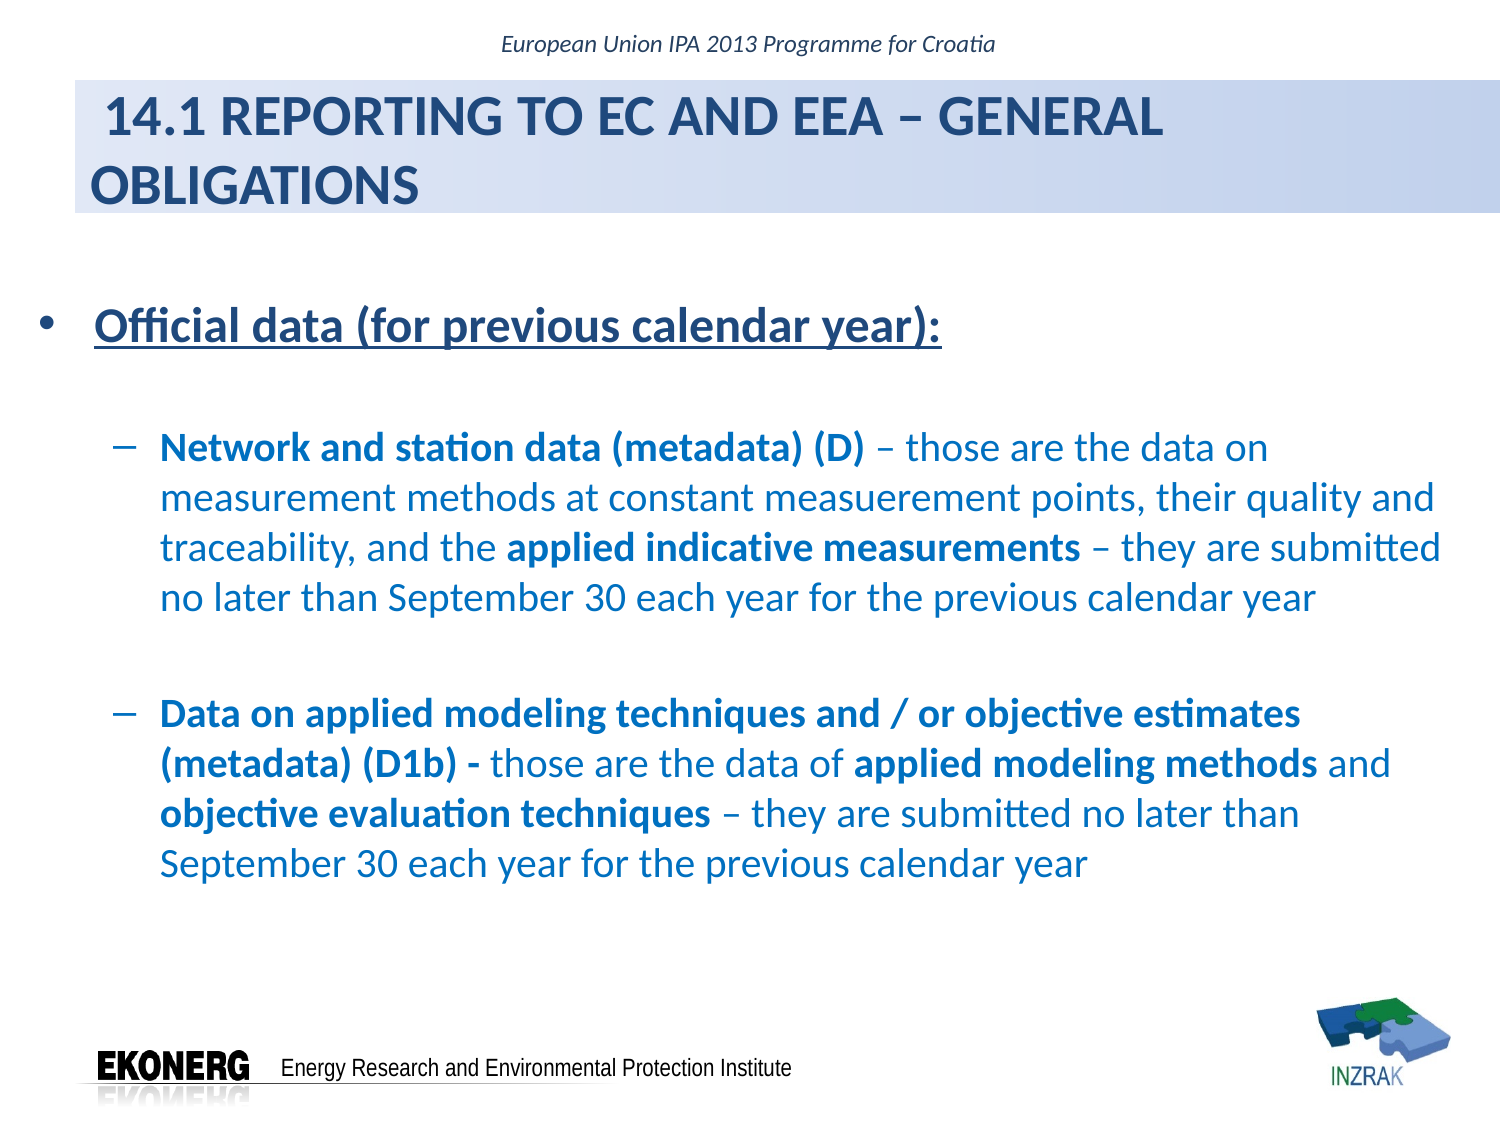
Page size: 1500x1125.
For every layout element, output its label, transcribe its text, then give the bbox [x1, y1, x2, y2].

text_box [61, 1038, 636, 1112]
text_box European Union IPA 2013 Programme for Croatia [0, 23, 1498, 71]
text_box Official data (for previous calendar year): Network and station data (metadata) (D) – those are the data on measurement methods at constant measuerement points, their quality and traceability, and the applied indicative measurements – they are submitted no later than September 30 each year for the previous calendar year Data on applied modeling techniques and / or objective estimates (metadata) (D1b) - those are the data of applied modeling methods and objective evaluation techniques – they are submitted no later than September 30 each year for the previous calendar year [23, 285, 1477, 947]
title 14.1 REPORTING TO EC AND EEA – GENERAL OBLIGATIONS [75, 80, 1500, 213]
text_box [72, 1043, 812, 1112]
picture [1315, 996, 1451, 1093]
